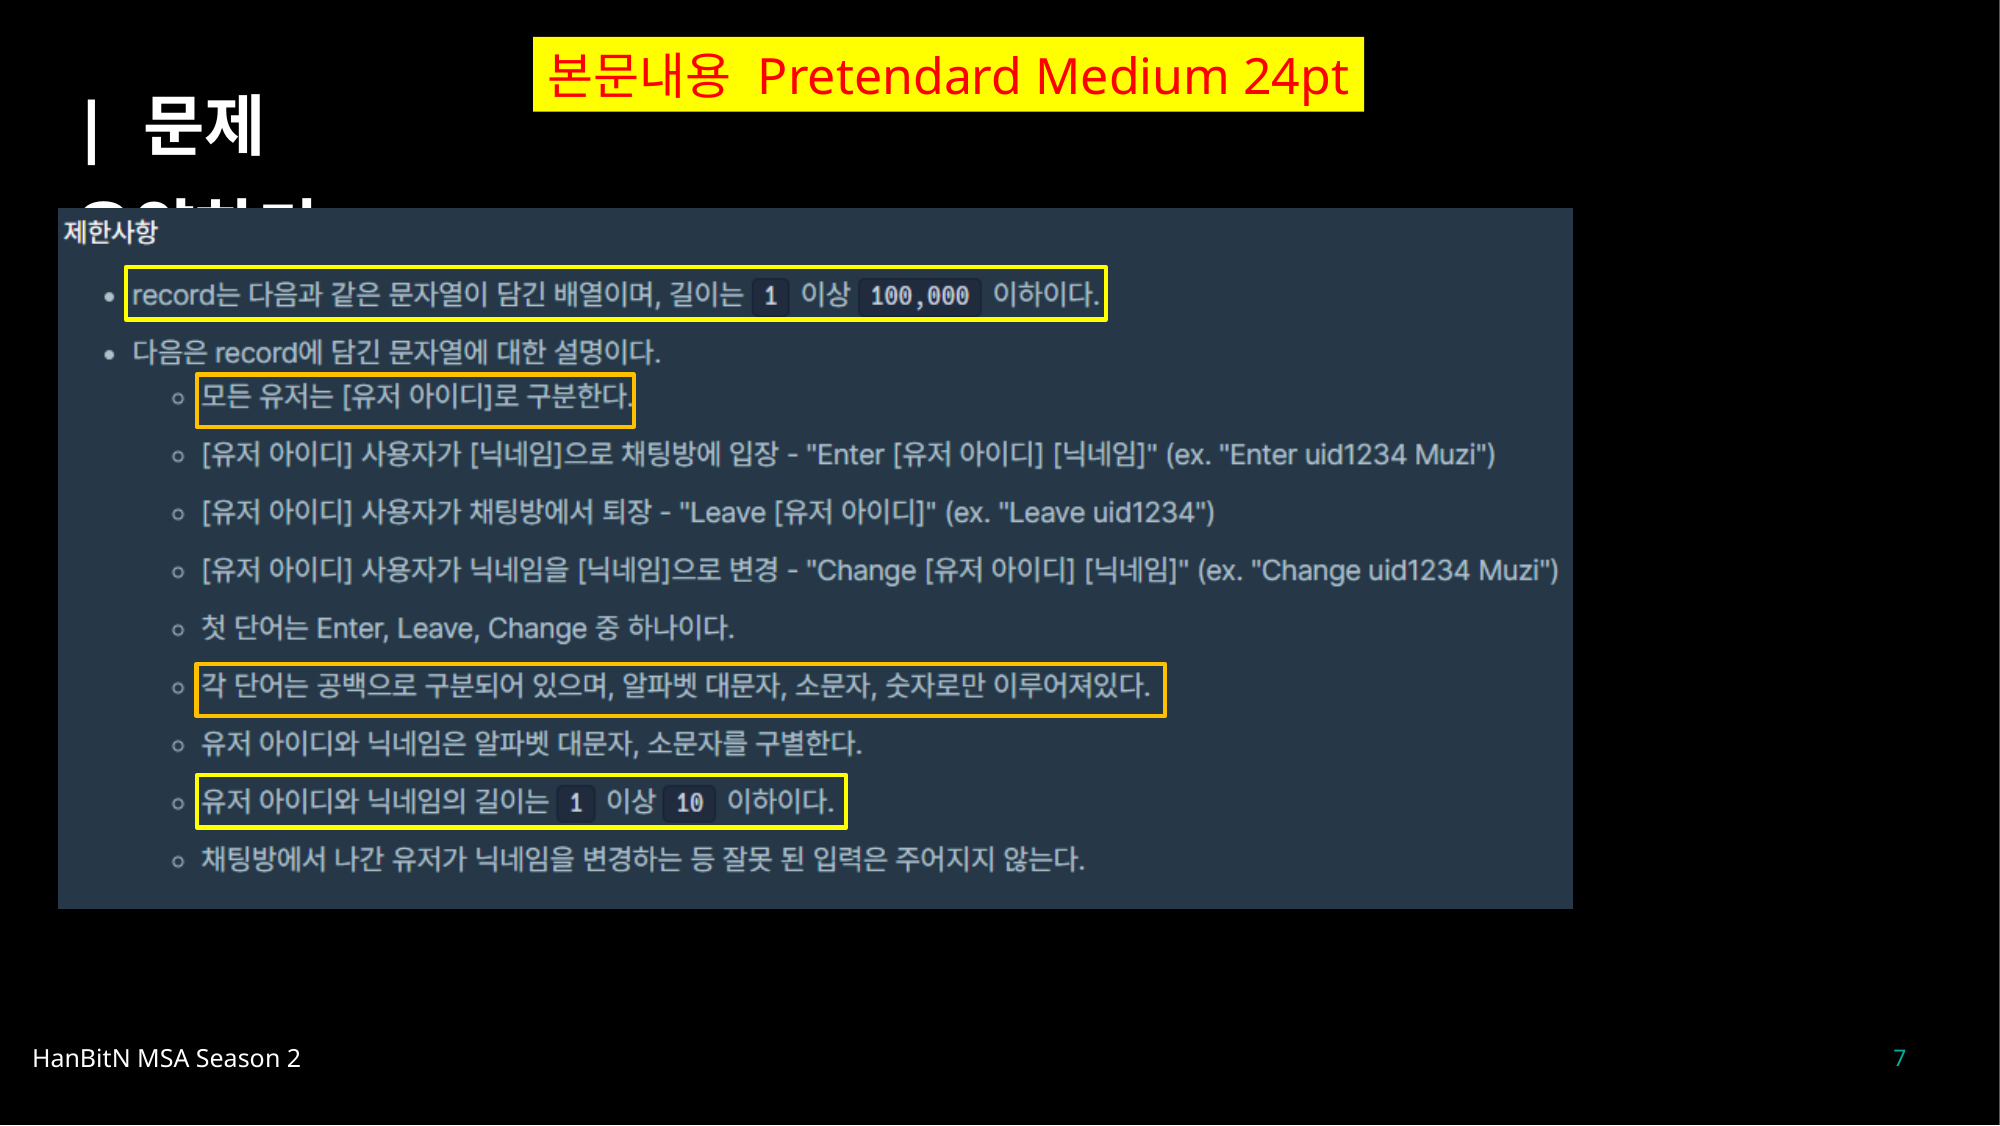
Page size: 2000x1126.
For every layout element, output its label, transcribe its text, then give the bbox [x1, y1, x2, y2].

text_box | 문제 요약하기 [58, 52, 535, 206]
picture [57, 208, 1573, 909]
text_box 본문내용 Pretendard Medium 24pt [533, 36, 1365, 112]
